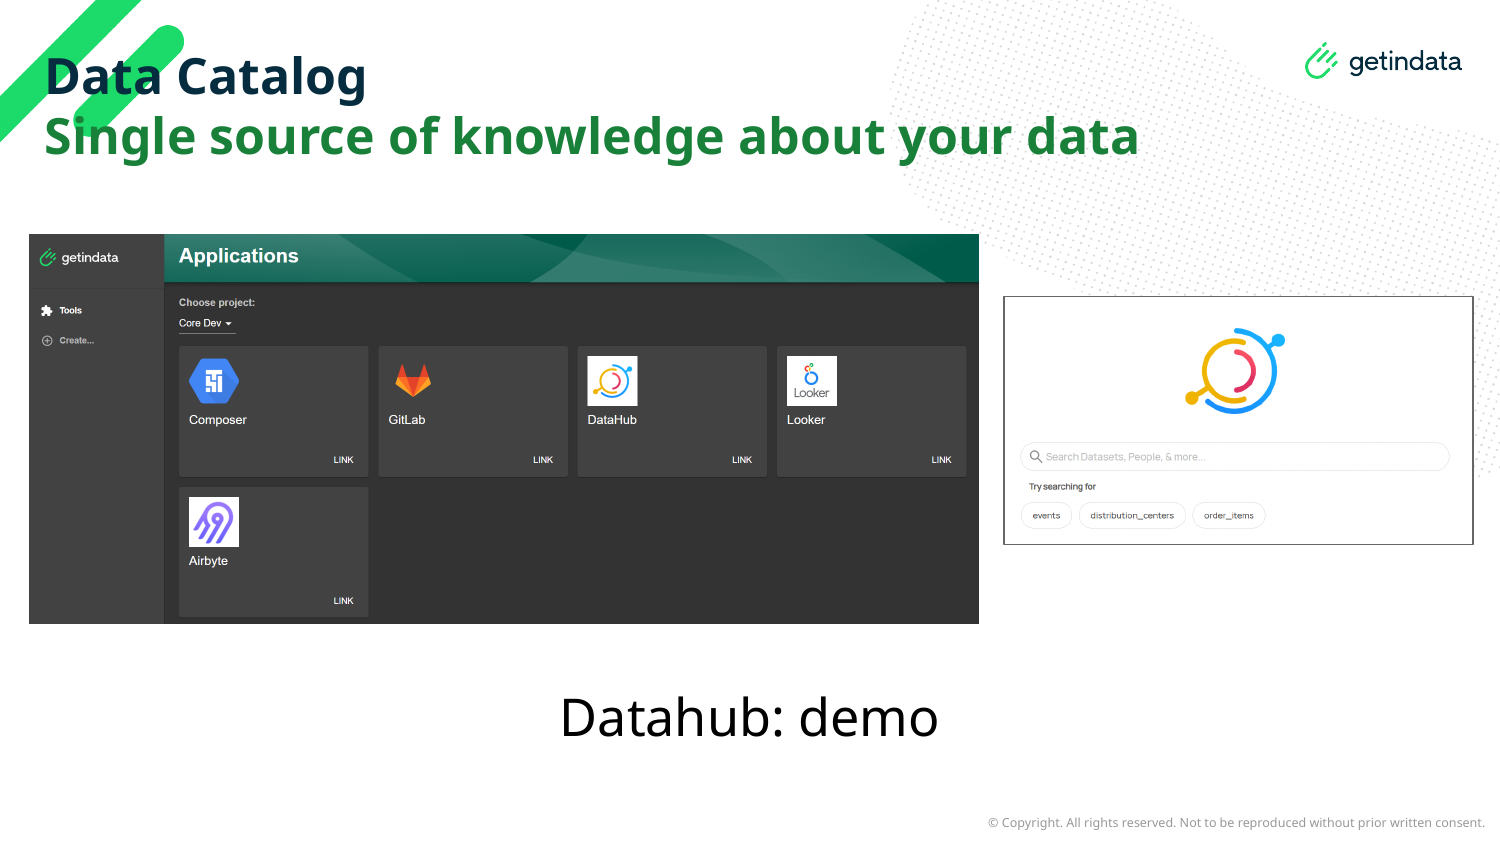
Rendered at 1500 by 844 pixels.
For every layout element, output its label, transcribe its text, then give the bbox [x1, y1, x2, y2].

picture [29, 0, 1500, 624]
picture [0, 0, 184, 207]
text_box Datahub: demo [396, 669, 1104, 763]
title Data Catalog Single source of knowledge about your data [29, 29, 1324, 164]
